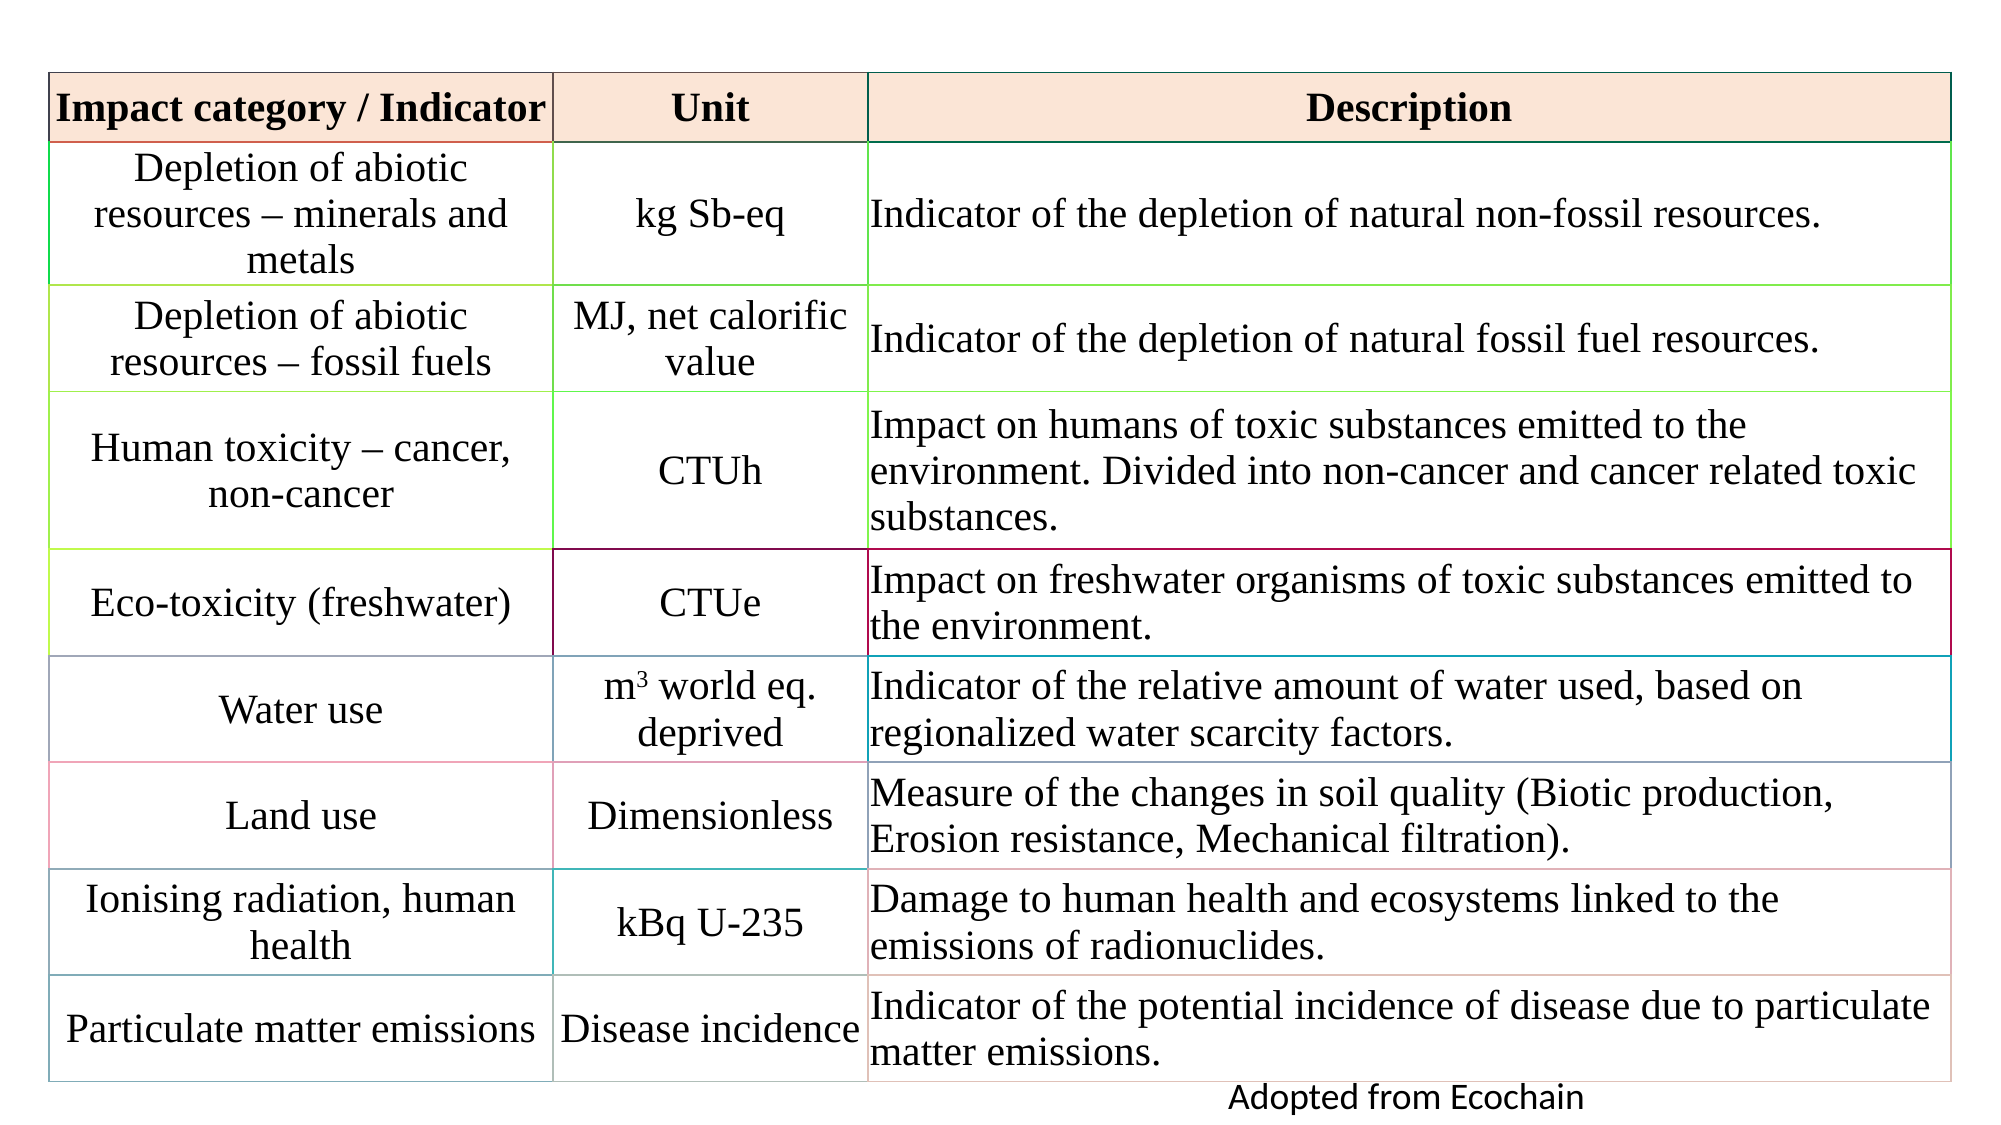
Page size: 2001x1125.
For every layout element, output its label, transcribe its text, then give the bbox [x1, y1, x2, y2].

table_cell Measure of the changes in soil quality (Biotic production, Erosion resistance, Mechanical filtration). [869, 763, 1950, 868]
table_cell m3 world eq. deprived [554, 657, 867, 761]
table_header Unit [554, 73, 867, 141]
table_cell Water use [50, 657, 552, 761]
table_cell Indicator of the potential incidence of disease due to particulate matter emissions. [869, 976, 1950, 1081]
table_header Description [869, 73, 1950, 141]
table_cell Land use [50, 763, 552, 868]
table_cell CTUe [554, 550, 867, 655]
text_box Adopted from Ecochain [1213, 1064, 1863, 1125]
table_cell Disease incidence [554, 976, 867, 1081]
table_cell kg Sb-eq [554, 143, 867, 284]
table_cell Indicator of the depletion of natural fossil fuel resources. [869, 286, 1950, 391]
table_cell MJ, net calorific value [554, 286, 867, 391]
table_cell Impact on humans of toxic substances emitted to the environment. Divided into non-cancer and cancer related toxic substances. [869, 392, 1950, 548]
table_cell Indicator of the relative amount of water used, based on regionalized water scarcity factors. [869, 657, 1950, 761]
table_header Impact category / Indicator [50, 73, 552, 141]
table_cell Indicator of the depletion of natural non-fossil resources. [869, 143, 1950, 284]
table_cell Depletion of abiotic resources – fossil fuels [50, 286, 552, 391]
table_cell Eco-toxicity (freshwater) [50, 550, 552, 655]
table_cell Damage to human health and ecosystems linked to the emissions of radionuclides. [869, 870, 1950, 974]
table_cell Particulate matter emissions [50, 976, 552, 1081]
table_cell CTUh [554, 392, 867, 548]
table_cell Depletion of abiotic resources – minerals and metals [50, 143, 552, 284]
table_cell Ionising radiation, human health [50, 870, 552, 974]
table_cell Dimensionless [554, 763, 867, 868]
table_cell Impact on freshwater organisms of toxic substances emitted to the environment. [869, 550, 1950, 655]
table_cell Human toxicity – cancer, non-cancer [50, 392, 552, 548]
table_cell kBq U-235 [554, 870, 867, 974]
